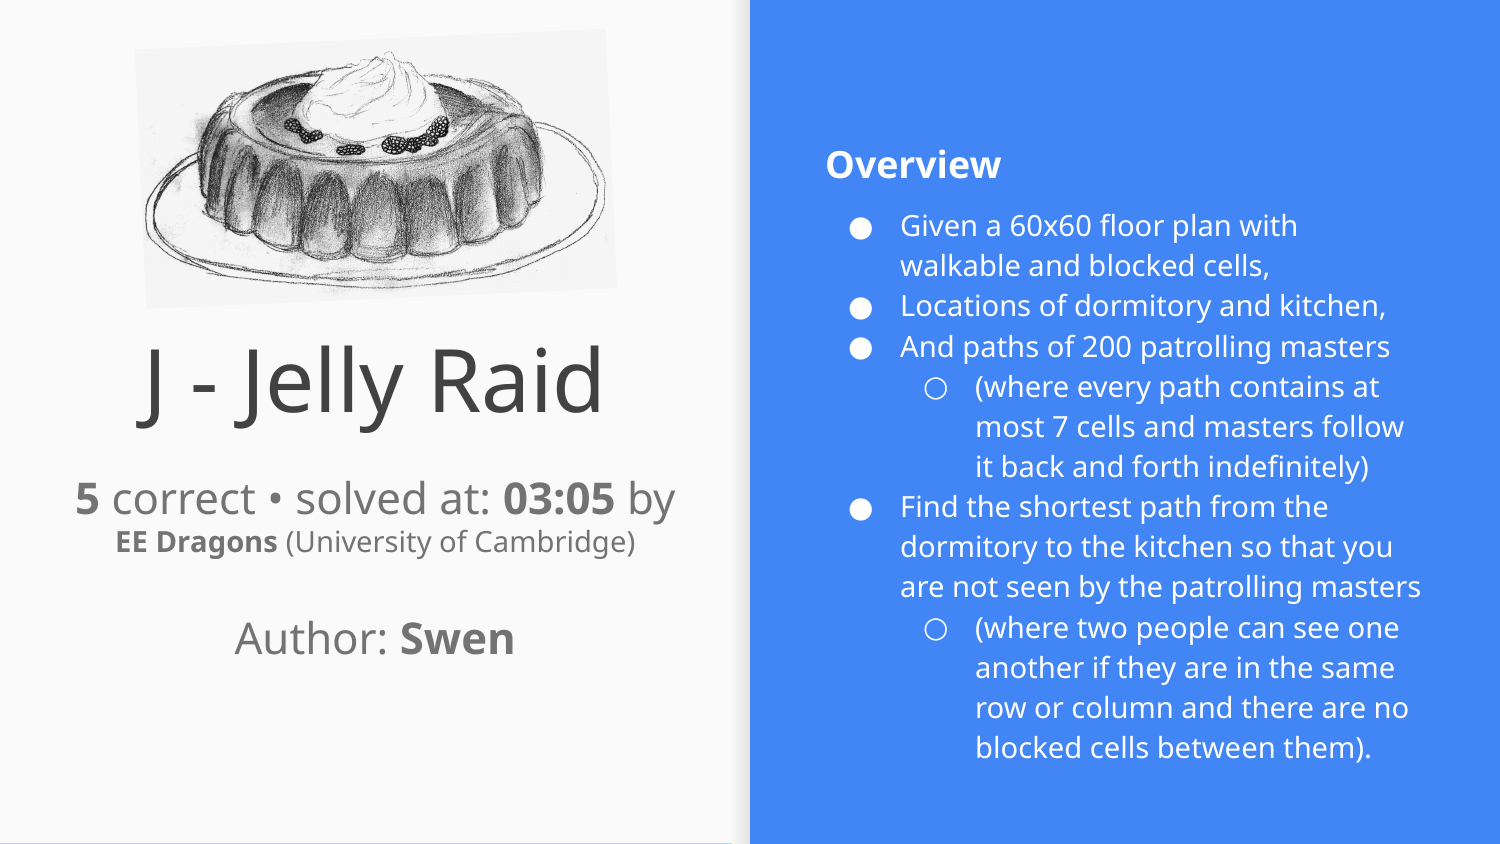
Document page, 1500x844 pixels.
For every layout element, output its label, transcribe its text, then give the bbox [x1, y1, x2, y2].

list Overview Given a 60x60 floor plan with walkable and blocked cells, Locations of dormitory and kitchen, And paths of 200 patrolling masters (where every path contains at most 7 cells and masters follow it back and forth indefinitely) Find the shortest path from the dormitory to the kitchen so that you are not seen by the patrolling masters (where two people can see one another if they are in the same row or column and there are no blocked cells between them). [810, 118, 1440, 725]
title J - Jelly Raid [43, 202, 708, 446]
picture [135, 29, 617, 309]
subtitle 5 correct • solved at: 03:05 by EE Dragons (University of Cambridge) Author: Swen [43, 455, 708, 659]
